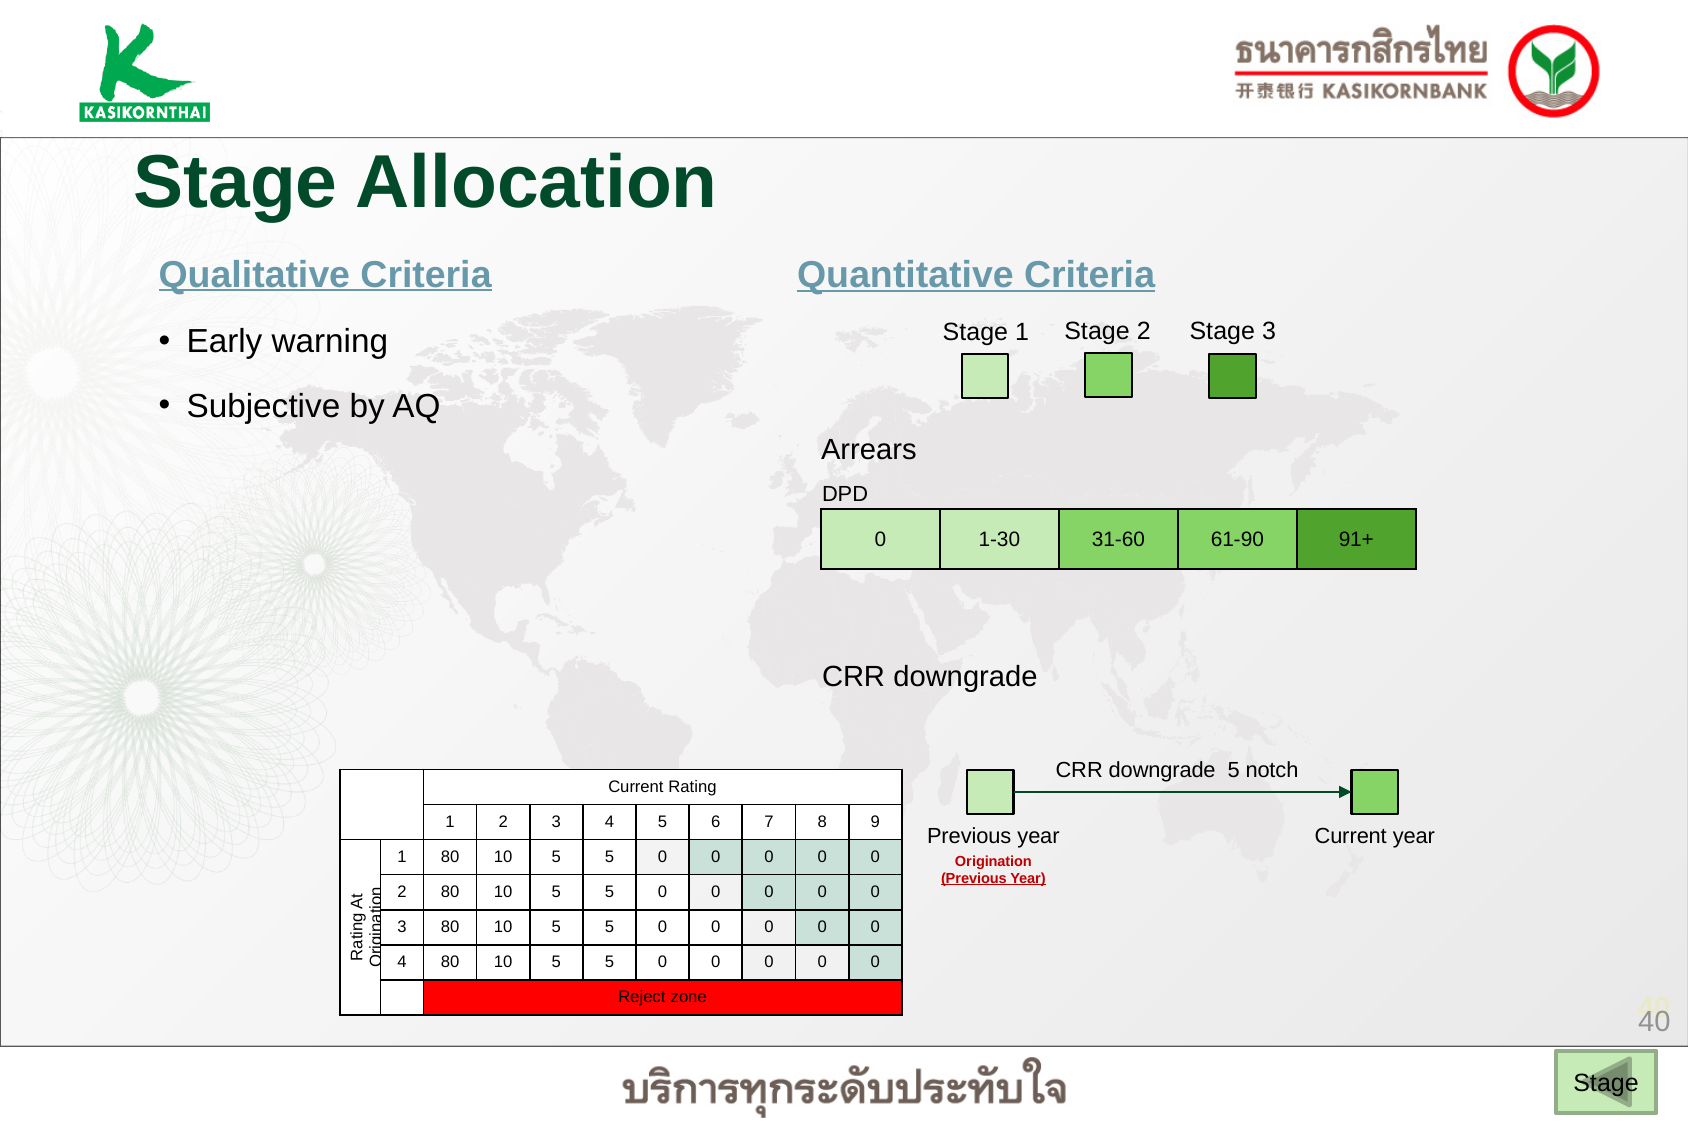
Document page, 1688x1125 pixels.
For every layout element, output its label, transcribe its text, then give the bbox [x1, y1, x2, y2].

table_cell 10 [477, 840, 529, 874]
table_cell 5 [584, 875, 635, 909]
table_cell 10 [477, 946, 529, 979]
table_cell 0 [850, 911, 901, 944]
table_cell 0 [850, 946, 901, 979]
table_cell 3 [381, 911, 423, 944]
text_box Stage 2 [1046, 307, 1169, 353]
table_cell Reject zone [424, 981, 901, 1014]
text_box Stage 1 [925, 308, 1047, 354]
text_box Stage 3 [1172, 307, 1294, 352]
table_cell 0 [637, 875, 688, 909]
text_box Qualitative Criteria Early warning Subjective by AQ [143, 242, 649, 432]
text_box CRR downgrade [807, 657, 1130, 693]
table_cell 0 [690, 946, 741, 979]
table_cell 5 [531, 911, 582, 944]
table_cell 5 [584, 946, 635, 979]
text_box Stage Allocation [118, 124, 1332, 230]
table_cell 0 [796, 911, 848, 944]
table_cell 5 [584, 840, 635, 874]
table_cell 1 [381, 840, 423, 874]
text_box [1083, 353, 1134, 399]
text_box [1349, 768, 1400, 814]
table_cell 5 [637, 805, 688, 839]
text_box Stage [1554, 1049, 1658, 1115]
table_header 31-60 [1060, 510, 1177, 568]
text_box Origination (Previous Year) [921, 844, 1065, 894]
table_cell 10 [477, 875, 529, 909]
picture [1233, 23, 1601, 120]
table_cell 3 [531, 805, 582, 839]
table_cell 5 [531, 875, 582, 909]
table_cell 80 [424, 840, 476, 874]
picture [79, 23, 210, 122]
table_header 1-30 [941, 510, 1058, 568]
text_box Arrears [806, 430, 984, 466]
table_cell 0 [690, 875, 741, 909]
text_box Quantitative Criteria [782, 242, 1205, 303]
table_cell 80 [424, 875, 476, 909]
table_cell 2 [477, 805, 529, 839]
table_cell 0 [690, 840, 741, 874]
table_cell 5 [531, 946, 582, 979]
table_header 91+ [1298, 510, 1415, 568]
table_cell 0 [743, 946, 795, 979]
text_box Previous year [903, 814, 1088, 856]
text_box [959, 352, 1010, 400]
table_header [341, 770, 423, 839]
table_cell 0 [743, 840, 795, 874]
table_cell 1 [424, 805, 476, 839]
table_cell 0 [796, 946, 848, 979]
table_cell 0 [796, 840, 848, 874]
table_header 61-90 [1179, 510, 1296, 568]
table_cell 10 [477, 911, 529, 944]
table_header Current Rating [424, 770, 901, 804]
text_box [1207, 352, 1258, 400]
table_cell 0 [850, 840, 901, 874]
table_header 0 [822, 510, 939, 568]
table_cell [381, 981, 423, 1014]
picture [0, 1049, 1688, 1125]
table_cell 2 [381, 875, 423, 909]
table_cell 80 [424, 911, 476, 944]
table_cell 4 [584, 805, 635, 839]
table_cell 8 [796, 805, 848, 839]
table_cell 0 [690, 911, 741, 944]
table_cell 0 [637, 840, 688, 874]
table_cell Rating At Origination [341, 840, 380, 1014]
table_cell 4 [381, 946, 423, 979]
table_cell 0 [796, 875, 848, 909]
table_cell 7 [743, 805, 795, 839]
table_cell 5 [584, 911, 635, 944]
table_cell 0 [850, 875, 901, 909]
table_cell 0 [743, 875, 795, 909]
table_cell 80 [424, 946, 476, 979]
text_box [965, 768, 1016, 816]
table_cell 0 [743, 911, 795, 944]
table_cell 9 [850, 805, 901, 839]
table_cell 0 [637, 946, 688, 979]
table_cell 0 [637, 911, 688, 944]
text_box DPD [807, 472, 917, 514]
table_cell 6 [690, 805, 741, 839]
table_cell 5 [531, 840, 582, 874]
text_box Current year [1280, 814, 1469, 856]
